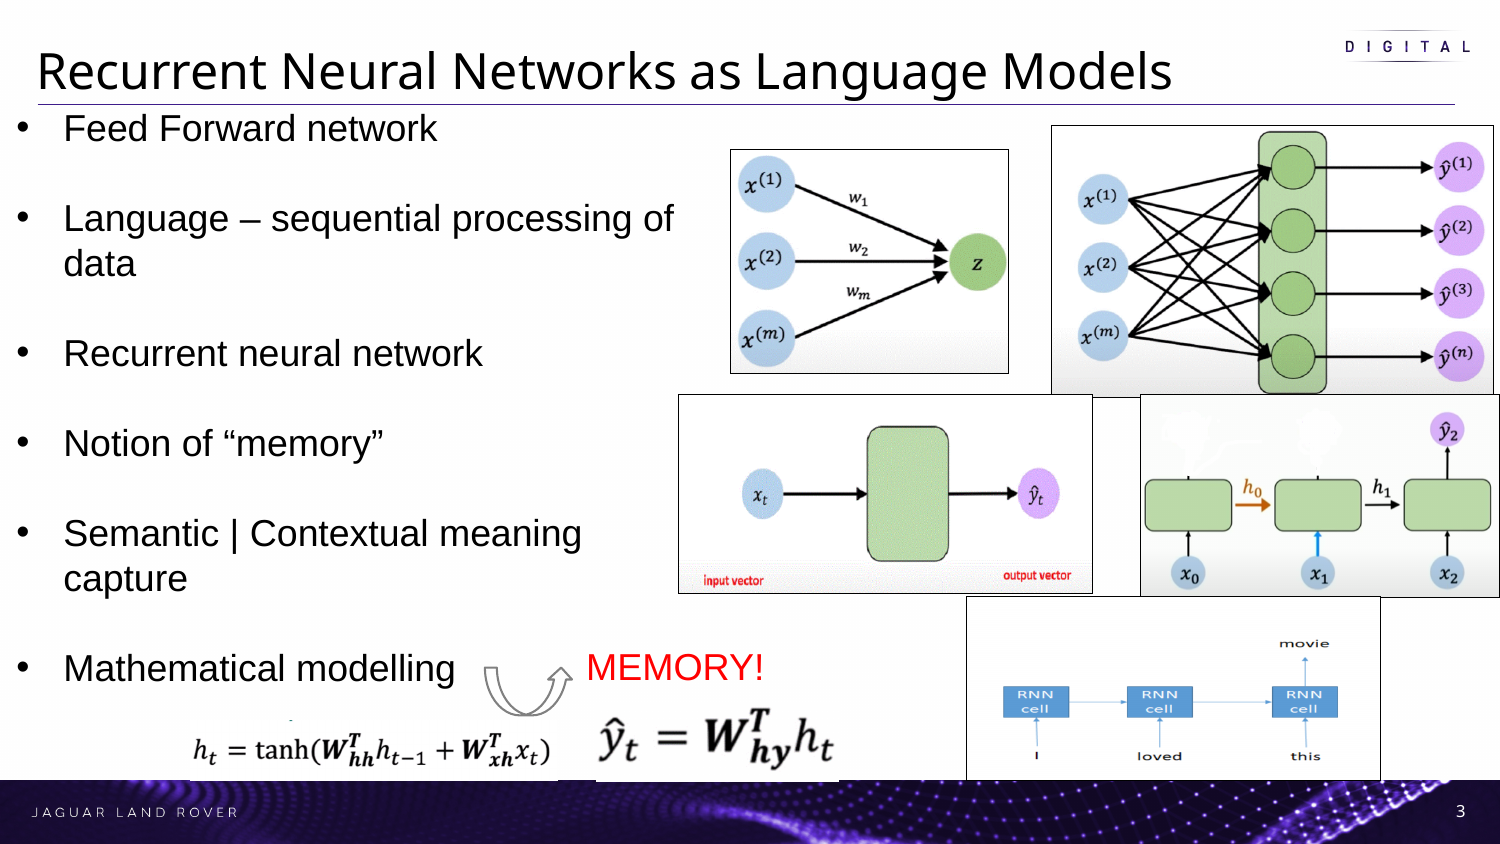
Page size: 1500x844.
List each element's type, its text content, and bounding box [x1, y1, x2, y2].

picture [0, 0, 1500, 844]
text_box MEMORY! [586, 643, 817, 689]
picture [190, 720, 558, 781]
text_box Feed Forward network Language – sequential processing of data Recurrent neural network Notion of “memory” Semantic | Contextual meaning capture Mathematical modelling [16, 104, 682, 844]
text_box [482, 665, 574, 718]
list Recurrent Neural Networks as Language Models [36, 31, 1321, 63]
slide_number 3 [1361, 780, 1481, 844]
